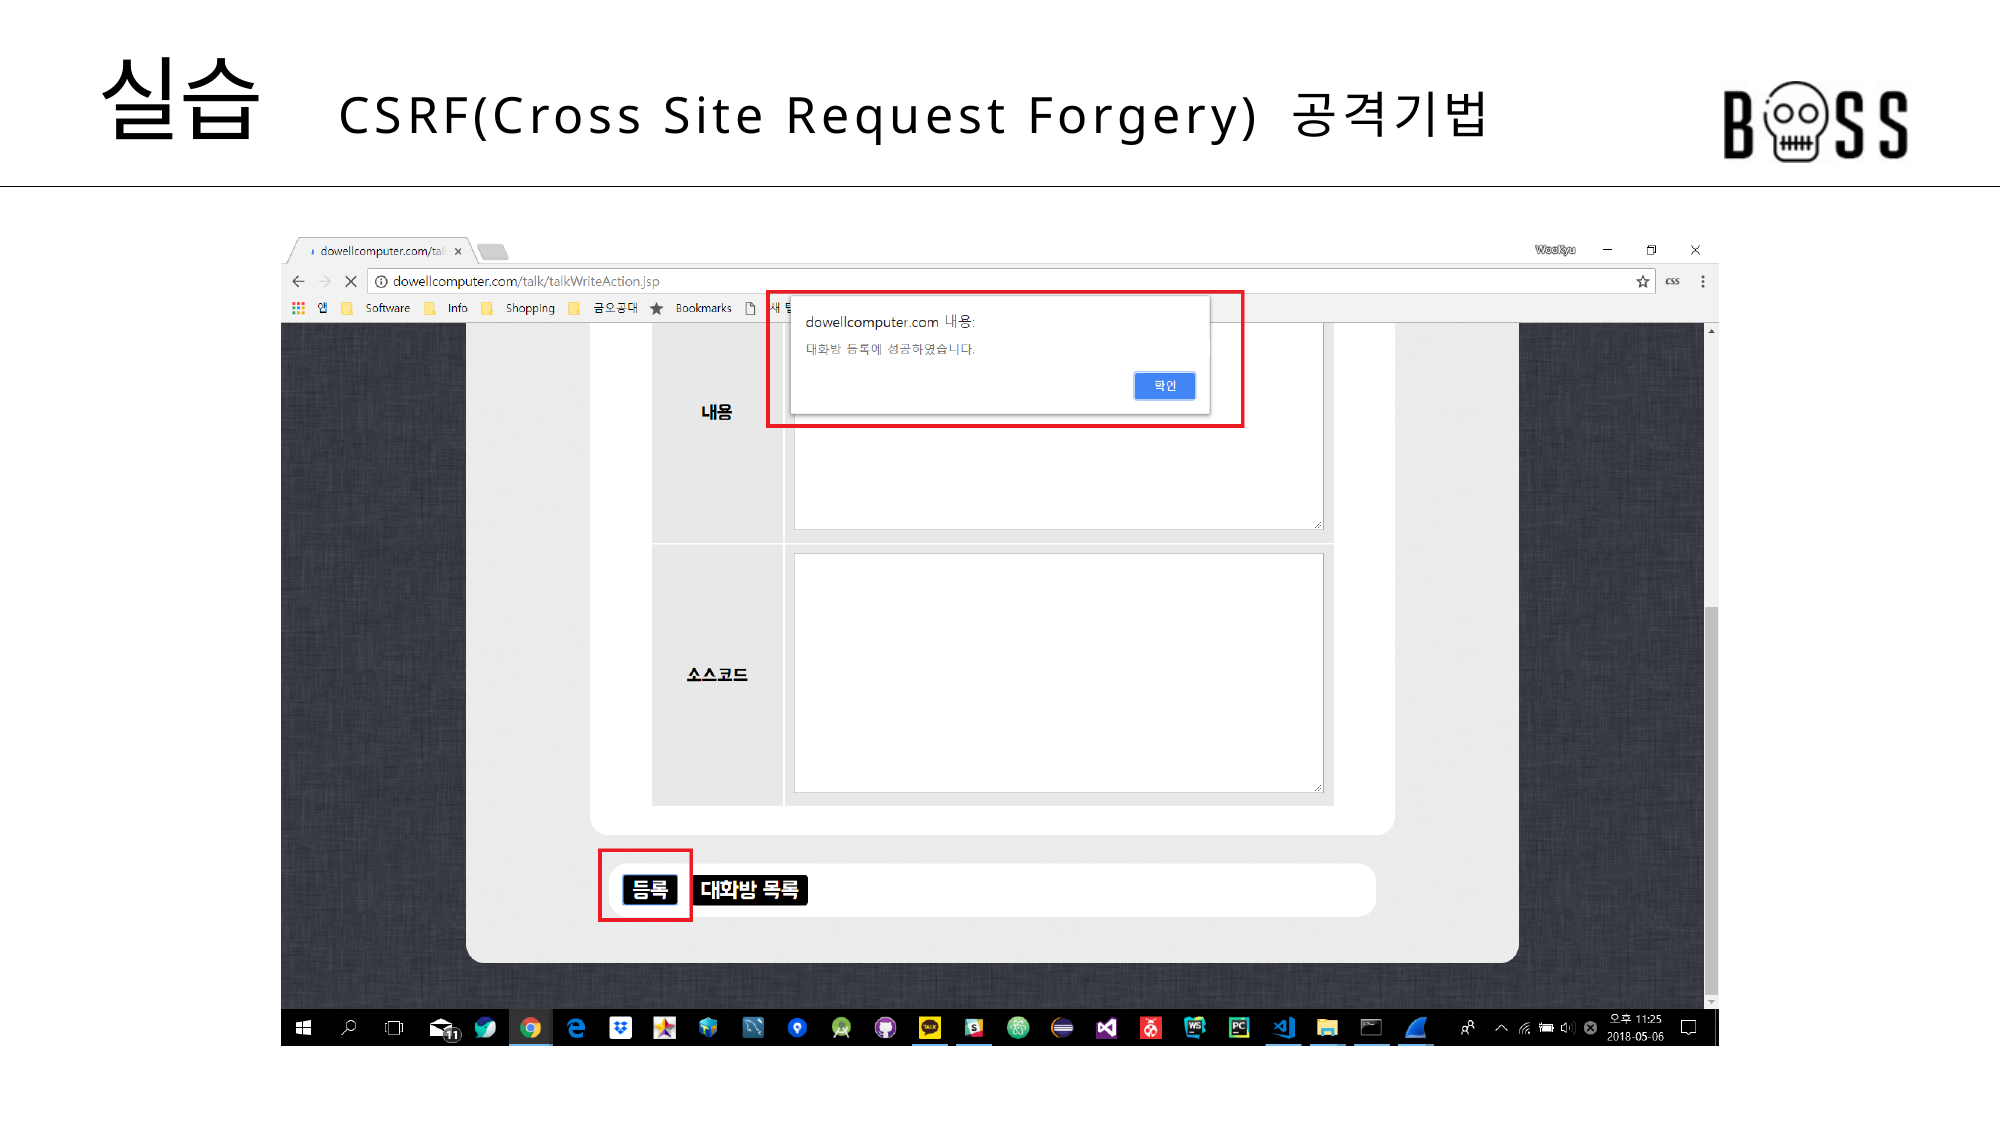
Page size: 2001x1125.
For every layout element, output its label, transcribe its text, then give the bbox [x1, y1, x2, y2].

picture [280, 237, 1719, 1047]
picture [1723, 81, 1909, 163]
title 실습 CSRF(Cross Site Request Forgery) 공격기법 [95, 39, 1575, 230]
